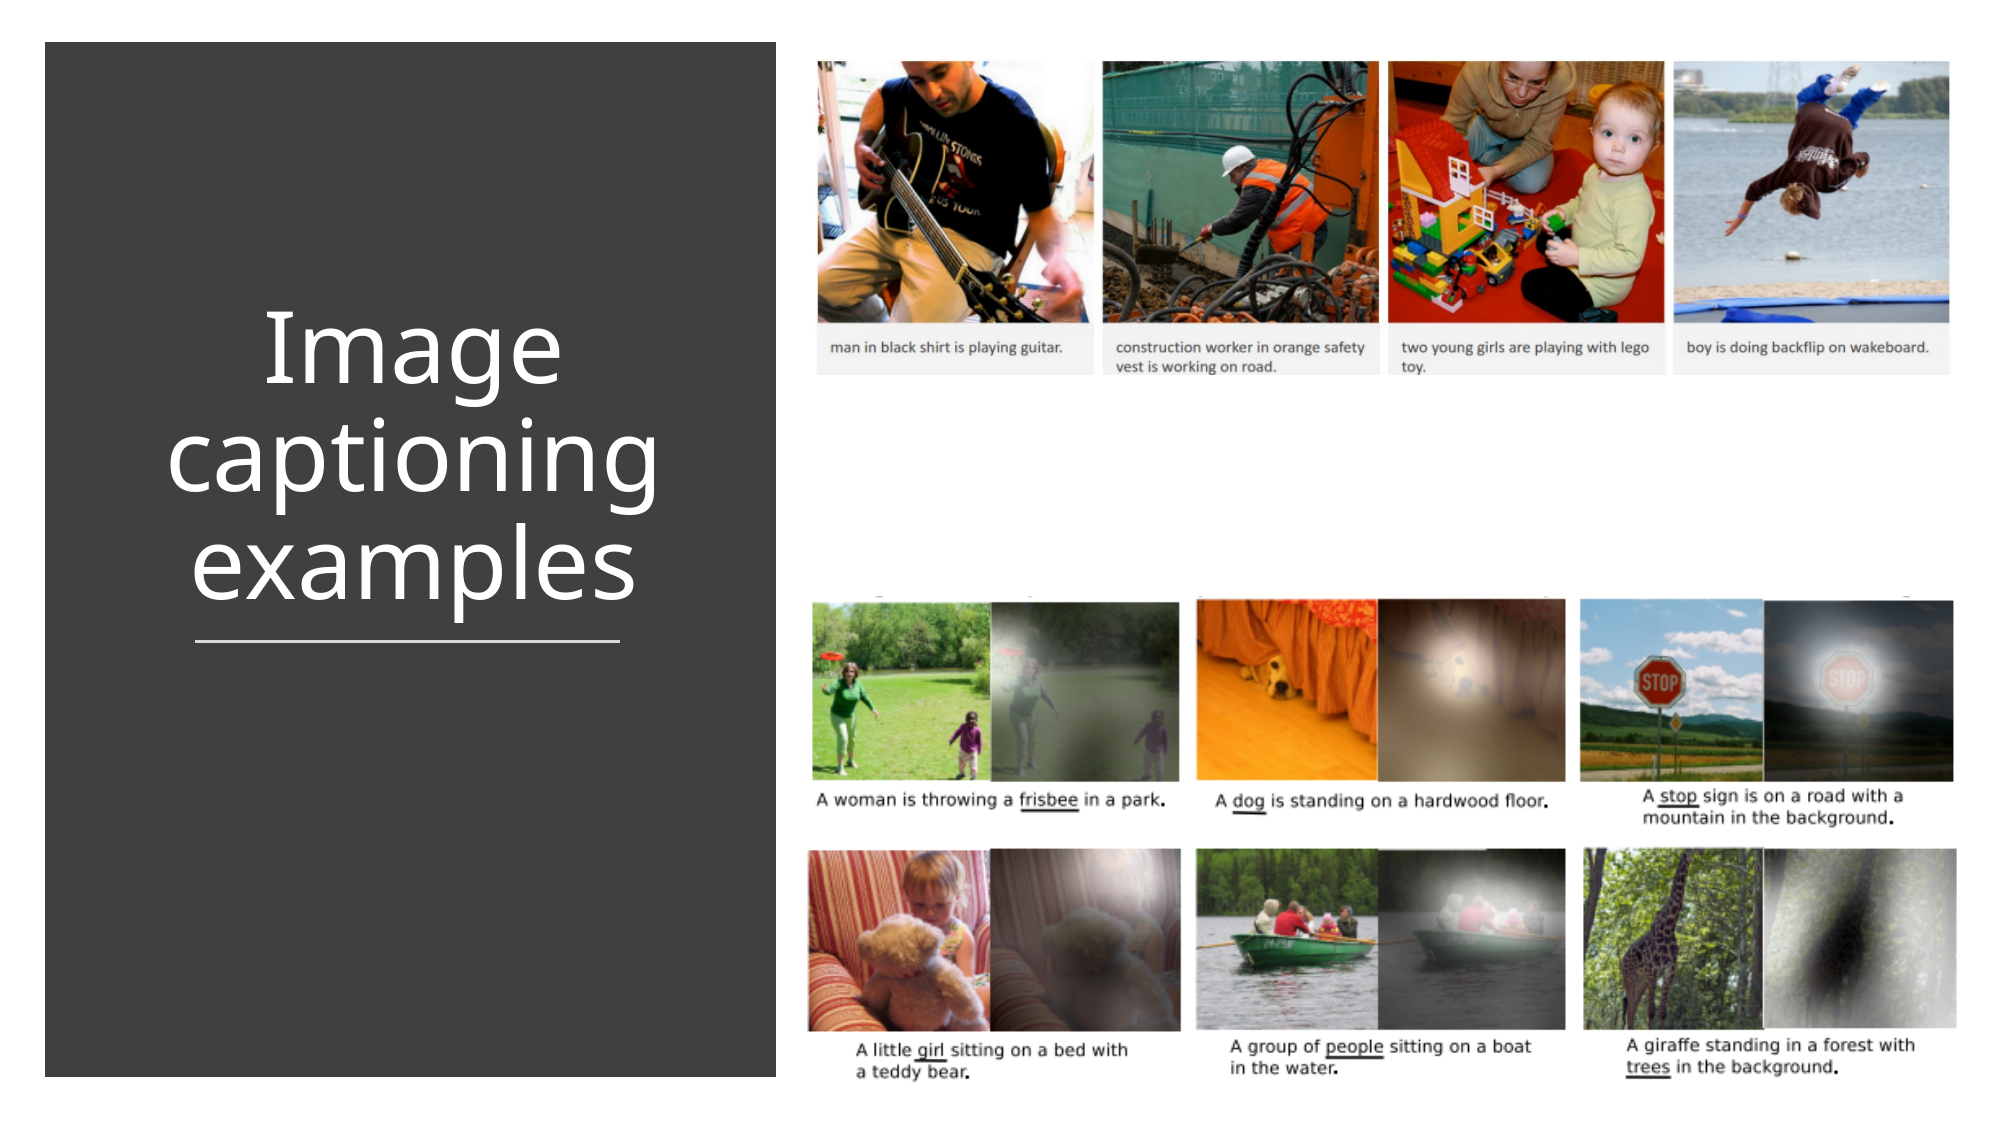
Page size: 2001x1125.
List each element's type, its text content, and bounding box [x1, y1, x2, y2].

picture [803, 596, 1970, 1084]
text_box [54, 52, 767, 1067]
text_box Image captioning examples [92, 149, 736, 629]
picture [803, 52, 1970, 375]
